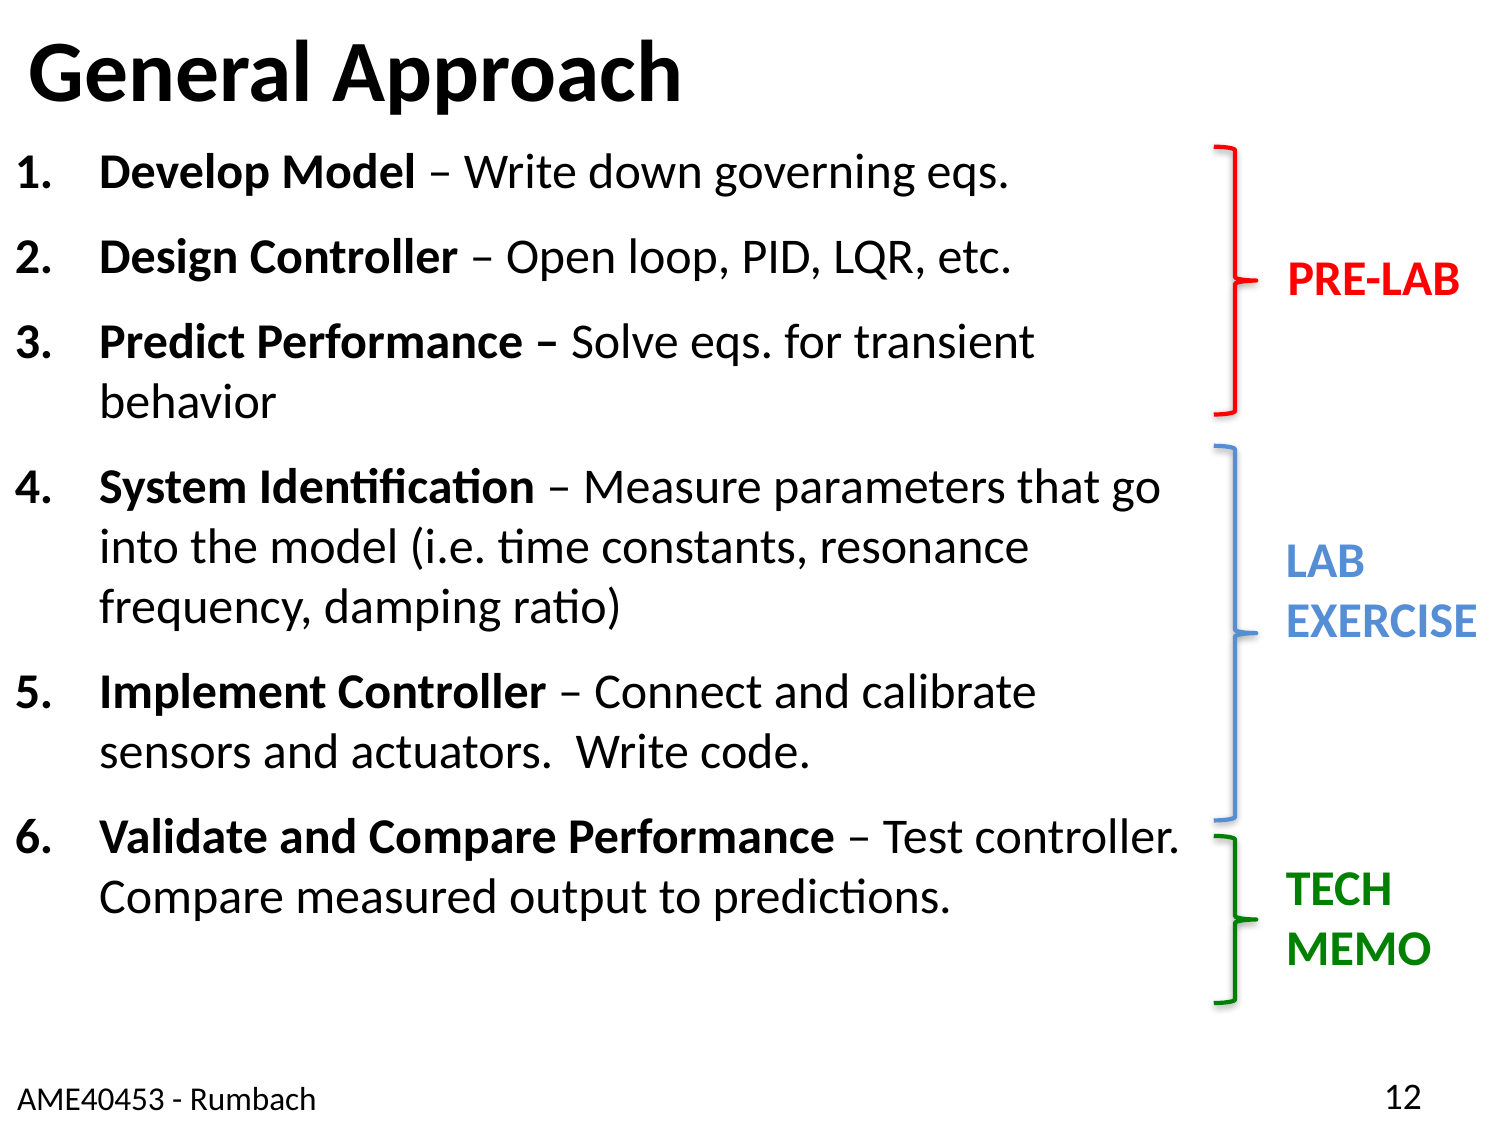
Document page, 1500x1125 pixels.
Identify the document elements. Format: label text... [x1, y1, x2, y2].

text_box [1213, 146, 1500, 1004]
text_box General Approach [13, 6, 699, 127]
text_box Develop Model – Write down governing eqs. Design Controller – Open loop, PID, LQR, etc. Predict Performance – Solve eqs. for transient behavior System Identification – Measure parameters that go into the model (i.e. time constants, resonance frequency, damping ratio) Implement Controller – Connect and calibrate sensors and actuators. Write code. Validate and Compare Performance – Test controller. Compare measured output to predictions. [0, 130, 1214, 931]
